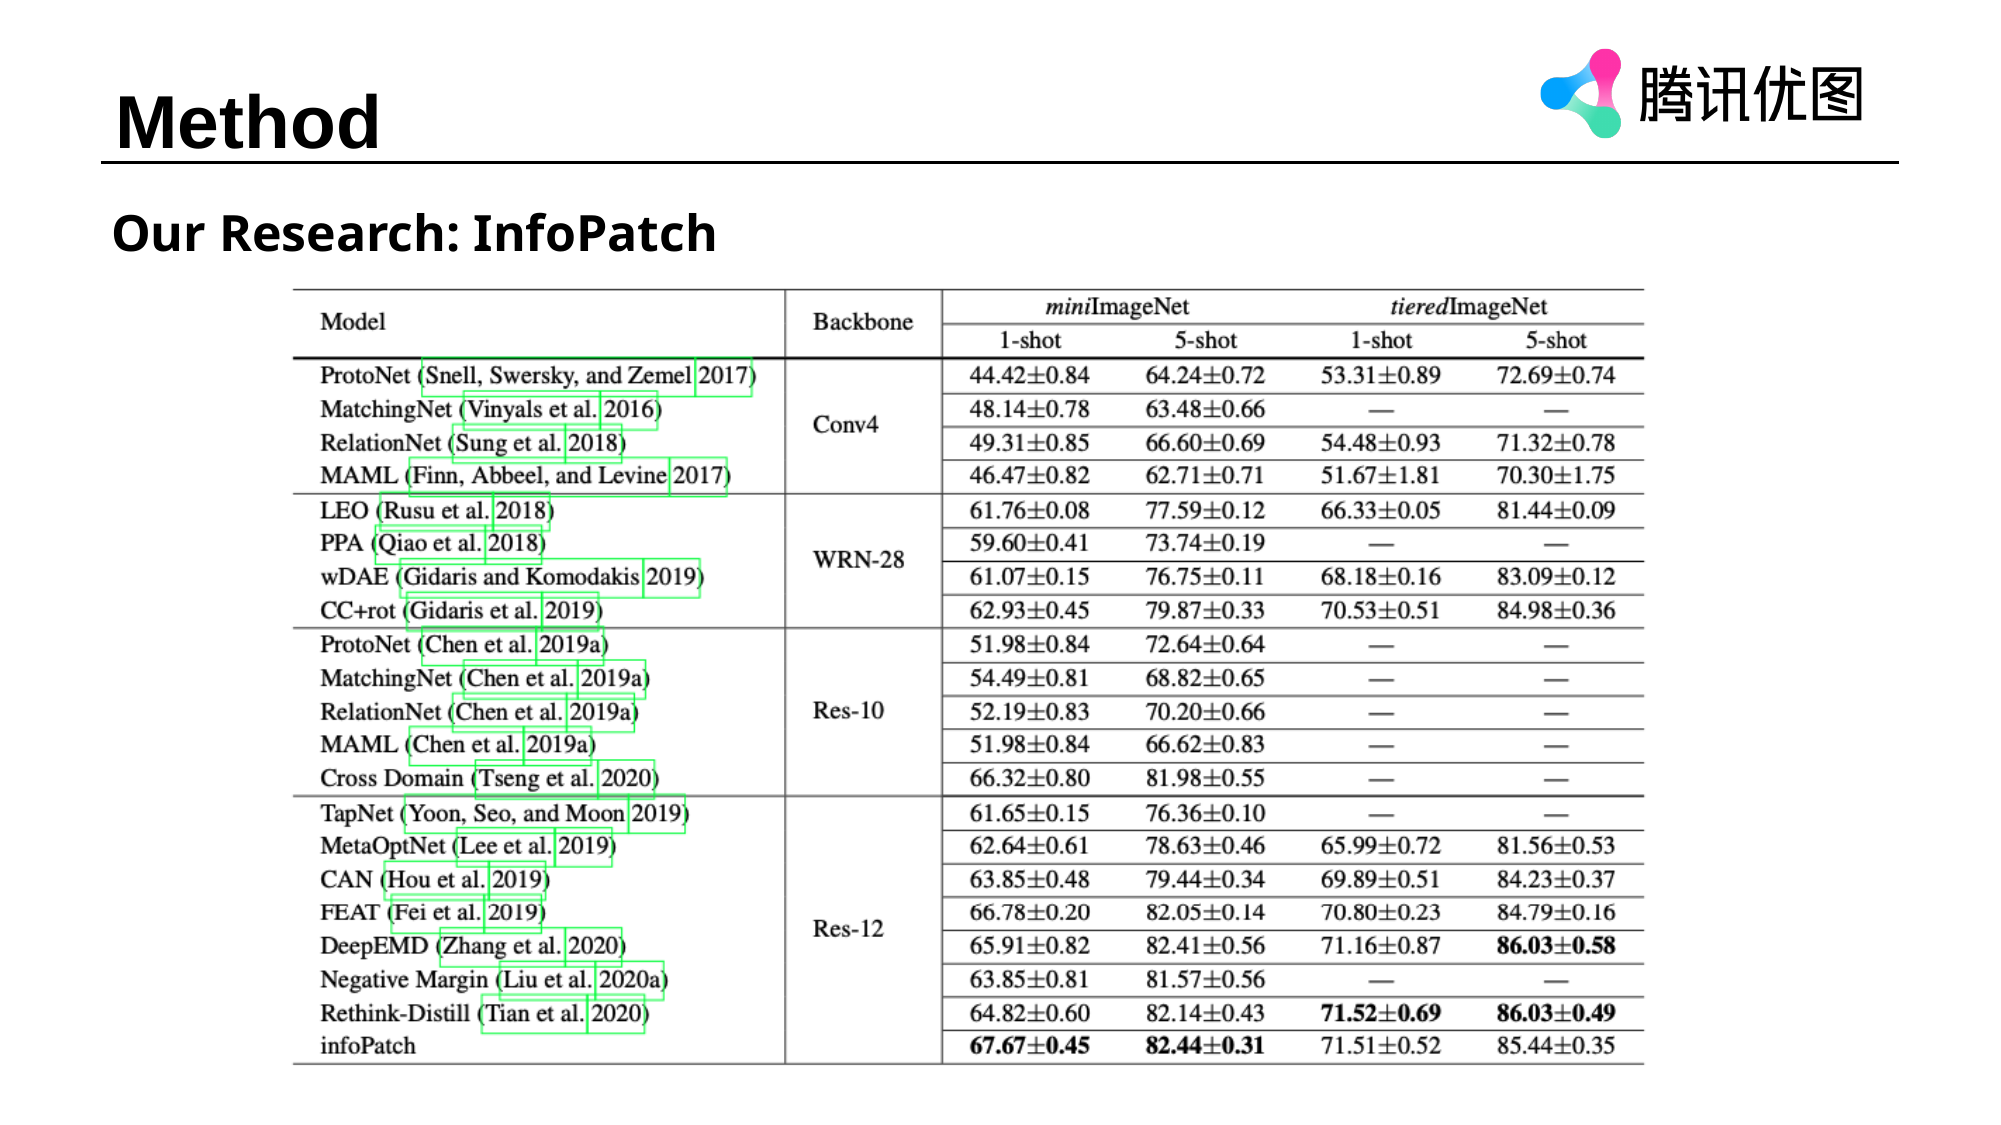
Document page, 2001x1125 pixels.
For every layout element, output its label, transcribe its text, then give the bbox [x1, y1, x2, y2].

picture [1539, 47, 1863, 140]
text_box Our Research: InfoPatch [96, 194, 1900, 270]
text_box Method [100, 66, 568, 161]
text_box Method [100, 163, 568, 172]
picture [230, 268, 1716, 1082]
